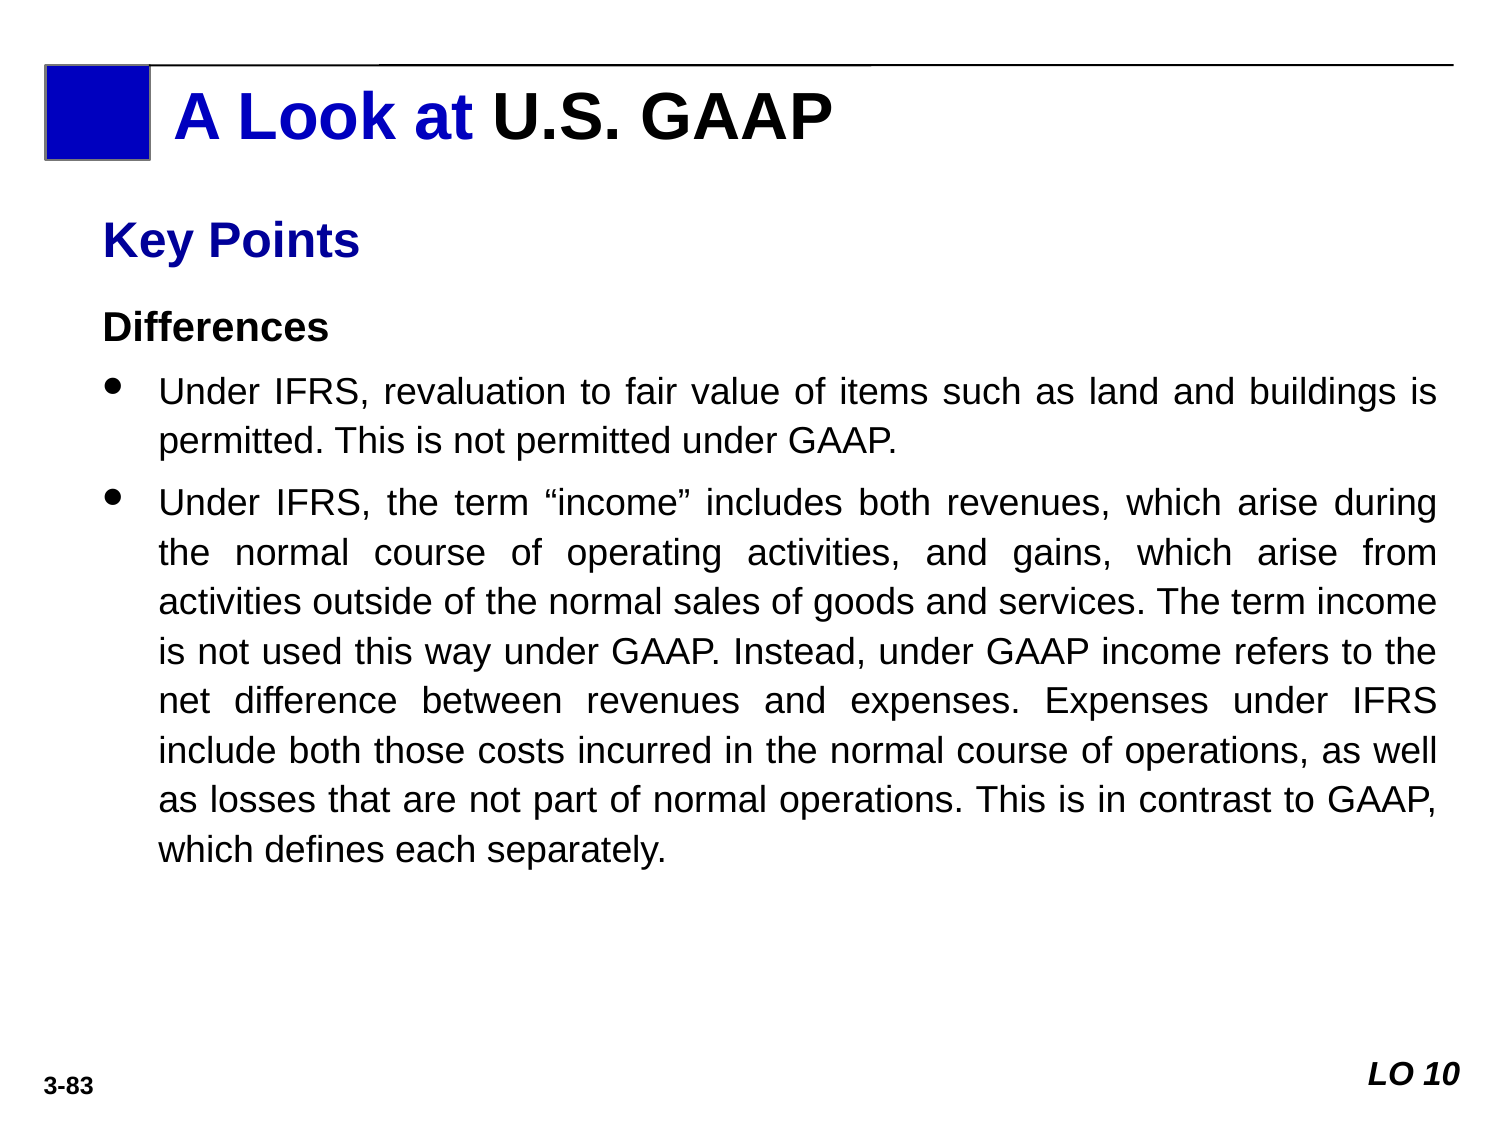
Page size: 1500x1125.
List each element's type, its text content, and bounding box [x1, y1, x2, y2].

text_box A Look at U.S. GAAP [150, 72, 1075, 161]
text_box [45, 65, 150, 161]
text_box Key Points [87, 199, 513, 276]
text_box LO 10 [1337, 1044, 1475, 1100]
text_box Differences Under IFRS, revaluation to fair value of items such as land and buildings is permitted. This is not permitted under GAAP. Under IFRS, the term “income” includes both revenues, which arise during the normal course of operating activities, and gains, which arise from activities outside of the normal sales of goods and services. The term income is not used this way under GAAP. Instead, under GAAP income refers to the net difference between revenues and expenses. Expenses under IFRS include both those costs incurred in the normal course of operations, as well as losses that are not part of normal operations. This is in contrast to GAAP, which defines each separately. [87, 287, 1453, 878]
